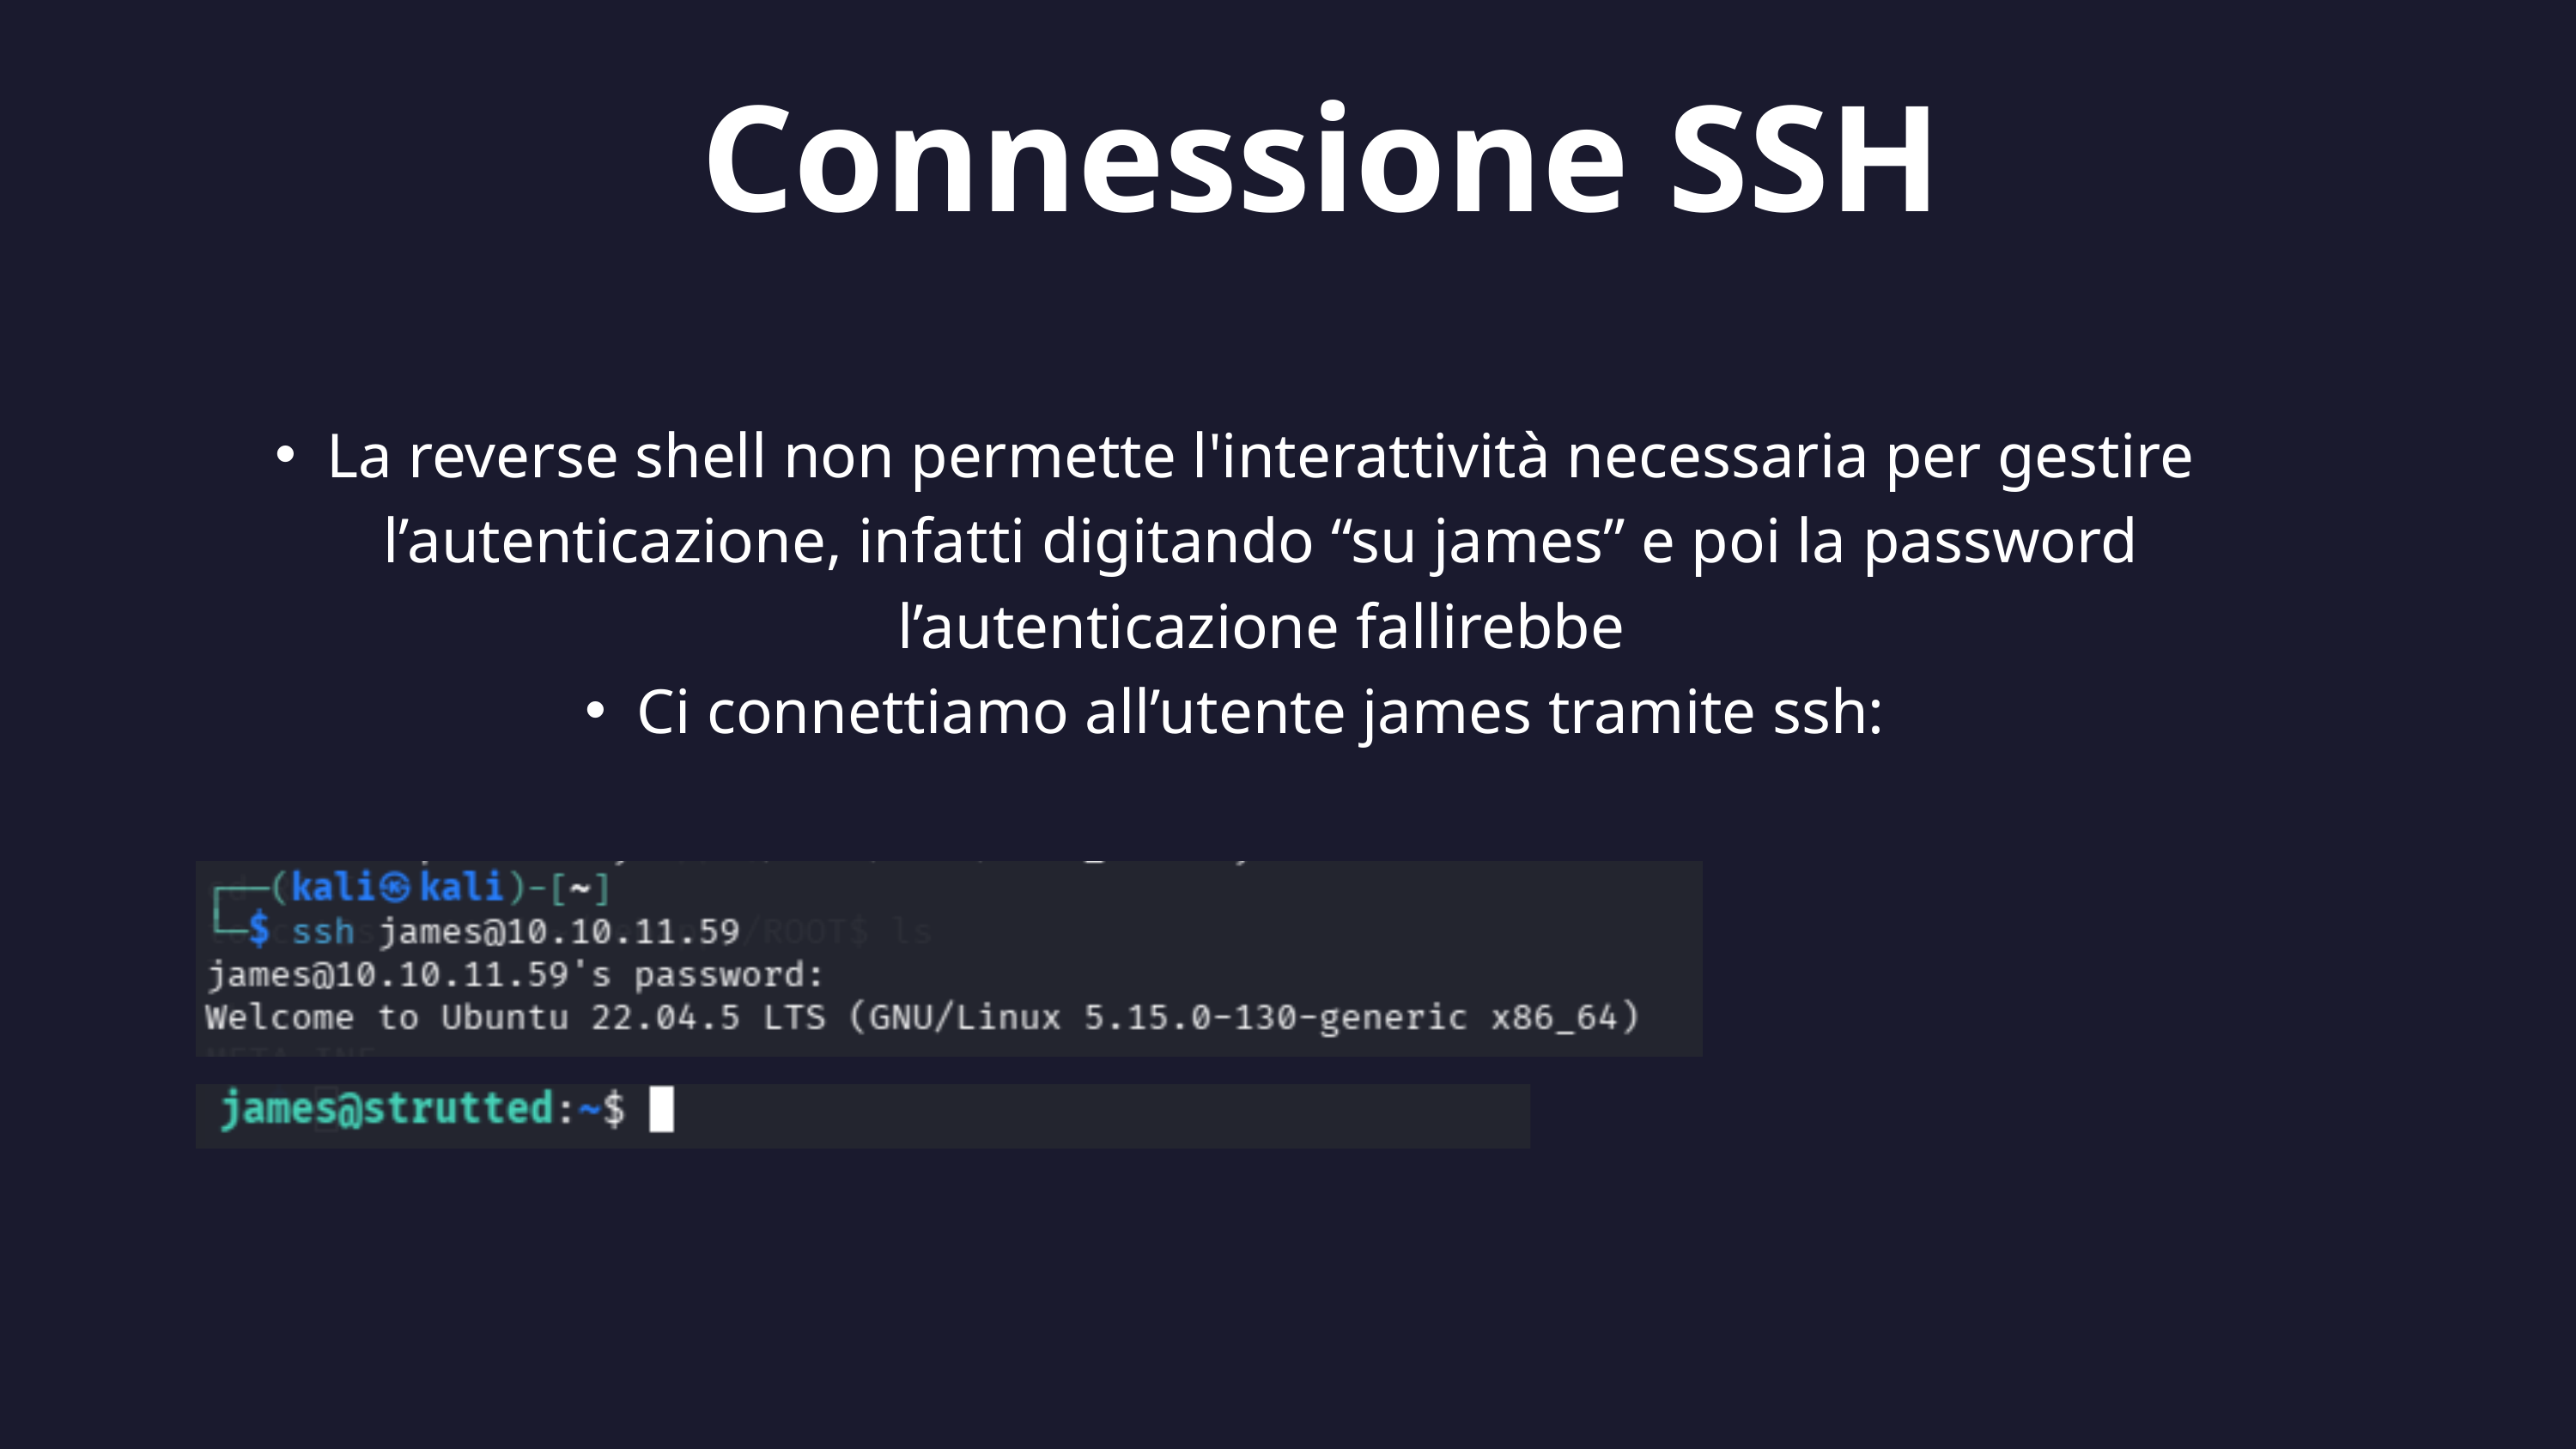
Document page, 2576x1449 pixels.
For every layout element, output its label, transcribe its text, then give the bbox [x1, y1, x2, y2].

text_box La reverse shell non permette l'interattività necessaria per gestire l’autenticazione, infatti digitando “su james” e poi la password l’autenticazione fallirebbe Ci connettiamo all’utente james tramite ssh: [144, 404, 2275, 746]
text_box [196, 861, 1703, 1057]
text_box [196, 1084, 1531, 1149]
text_box Connessione SSH [667, 35, 1975, 241]
